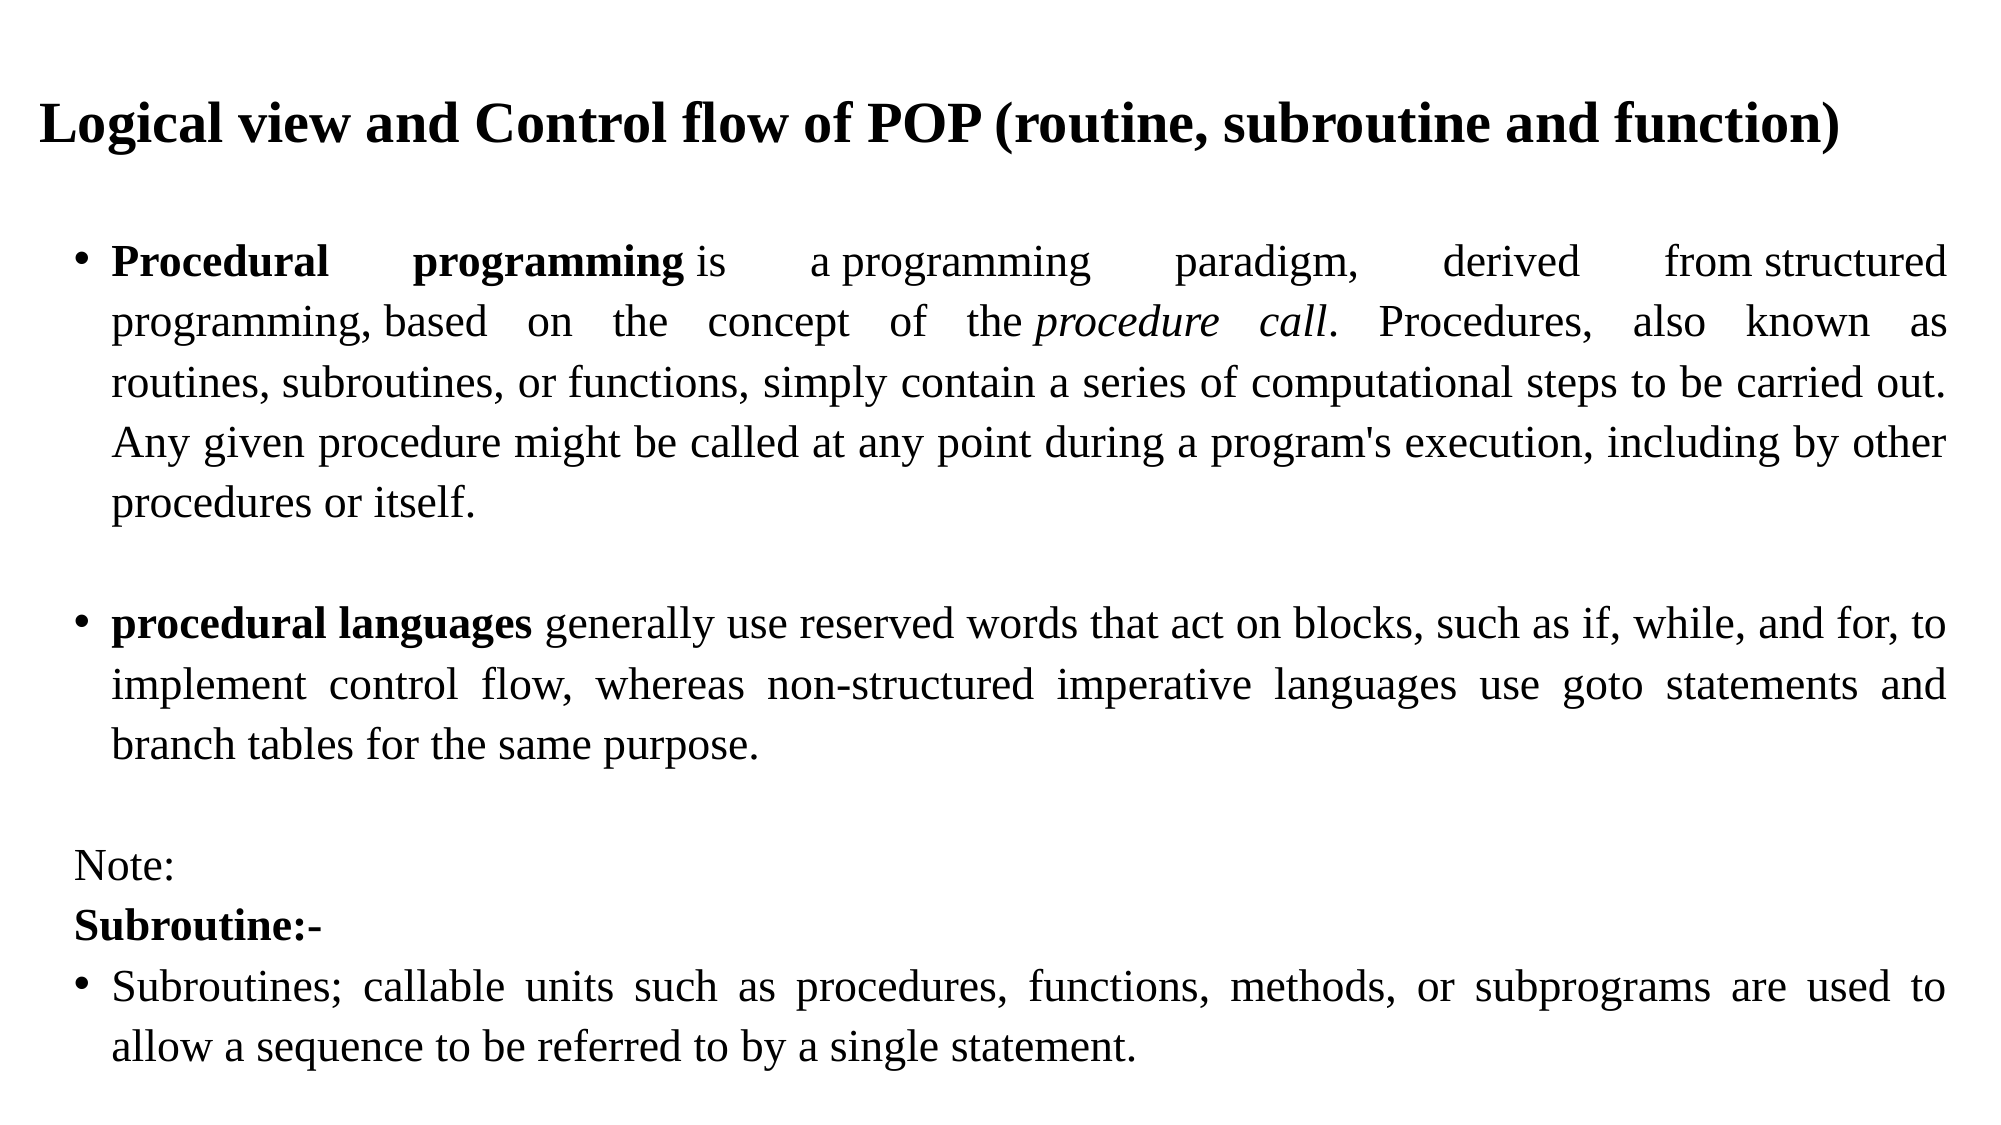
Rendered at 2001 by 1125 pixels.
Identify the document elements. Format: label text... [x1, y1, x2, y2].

title Logical view and Control flow of POP (routine, subroutine and function) [24, 59, 1964, 188]
list Procedural programming is a programming paradigm, derived from structured programming, based on the concept of the procedure call. Procedures, also known as routines, subroutines, or functions, simply contain a series of computational steps to be carried out. Any given procedure might be called at any point during a program's execution, including by other procedures or itself. procedural languages generally use reserved words that act on blocks, such as if, while, and for, to implement control flow, whereas non-structured imperative languages use goto statements and branch tables for the same purpose. Note: Subroutine:- Subroutines; callable units such as procedures, functions, methods, or subprograms are used to allow a sequence to be referred to by a single statement. [58, 217, 1964, 1082]
